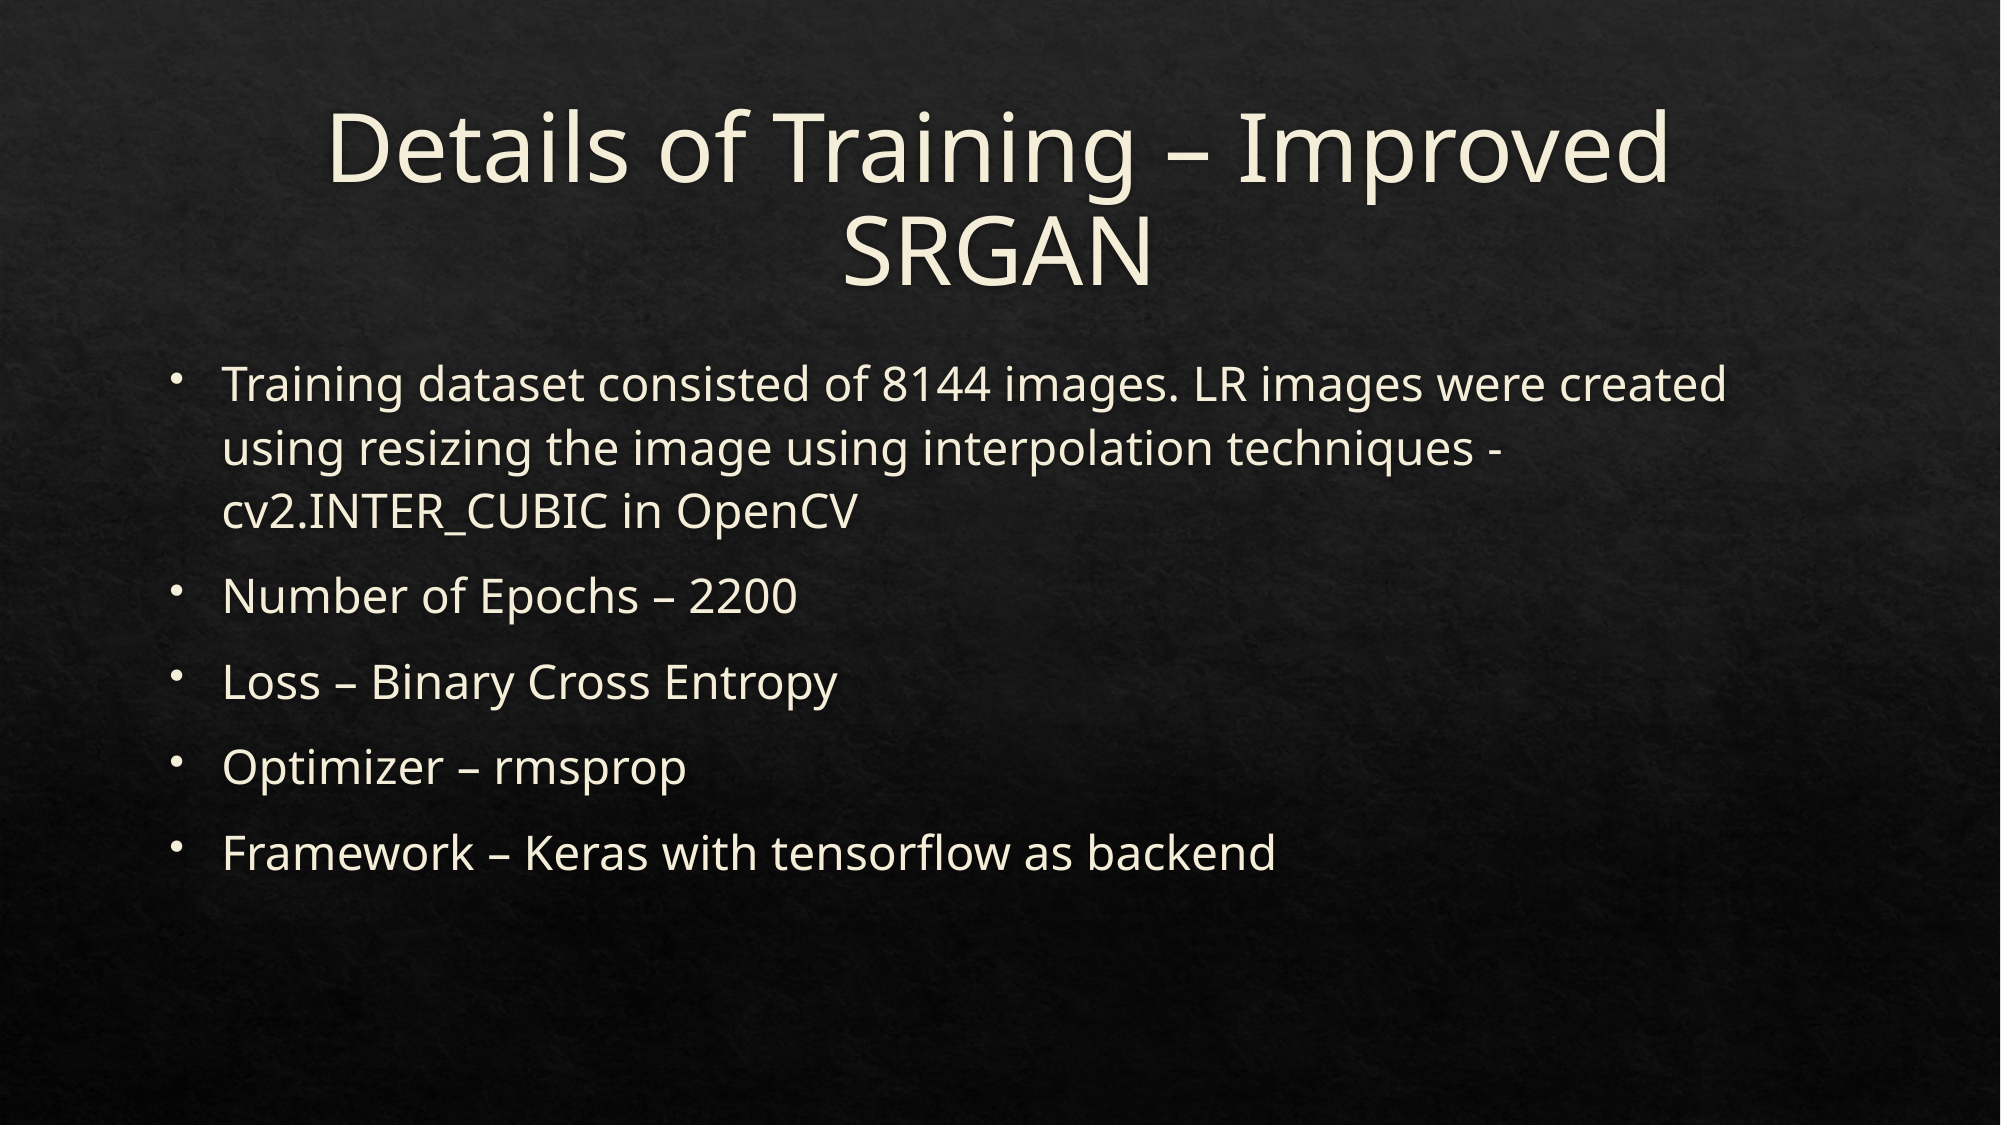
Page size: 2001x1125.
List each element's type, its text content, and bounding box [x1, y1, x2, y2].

title Details of Training – Improved SRGAN [149, 99, 1849, 307]
list Training dataset consisted of 8144 images. LR images were created using resizing the image using interpolation techniques - cv2.INTER_CUBIC in OpenCV Number of Epochs – 2200 Loss – Binary Cross Entropy Optimizer – rmsprop Framework – Keras with tensorflow as backend [149, 340, 1849, 950]
